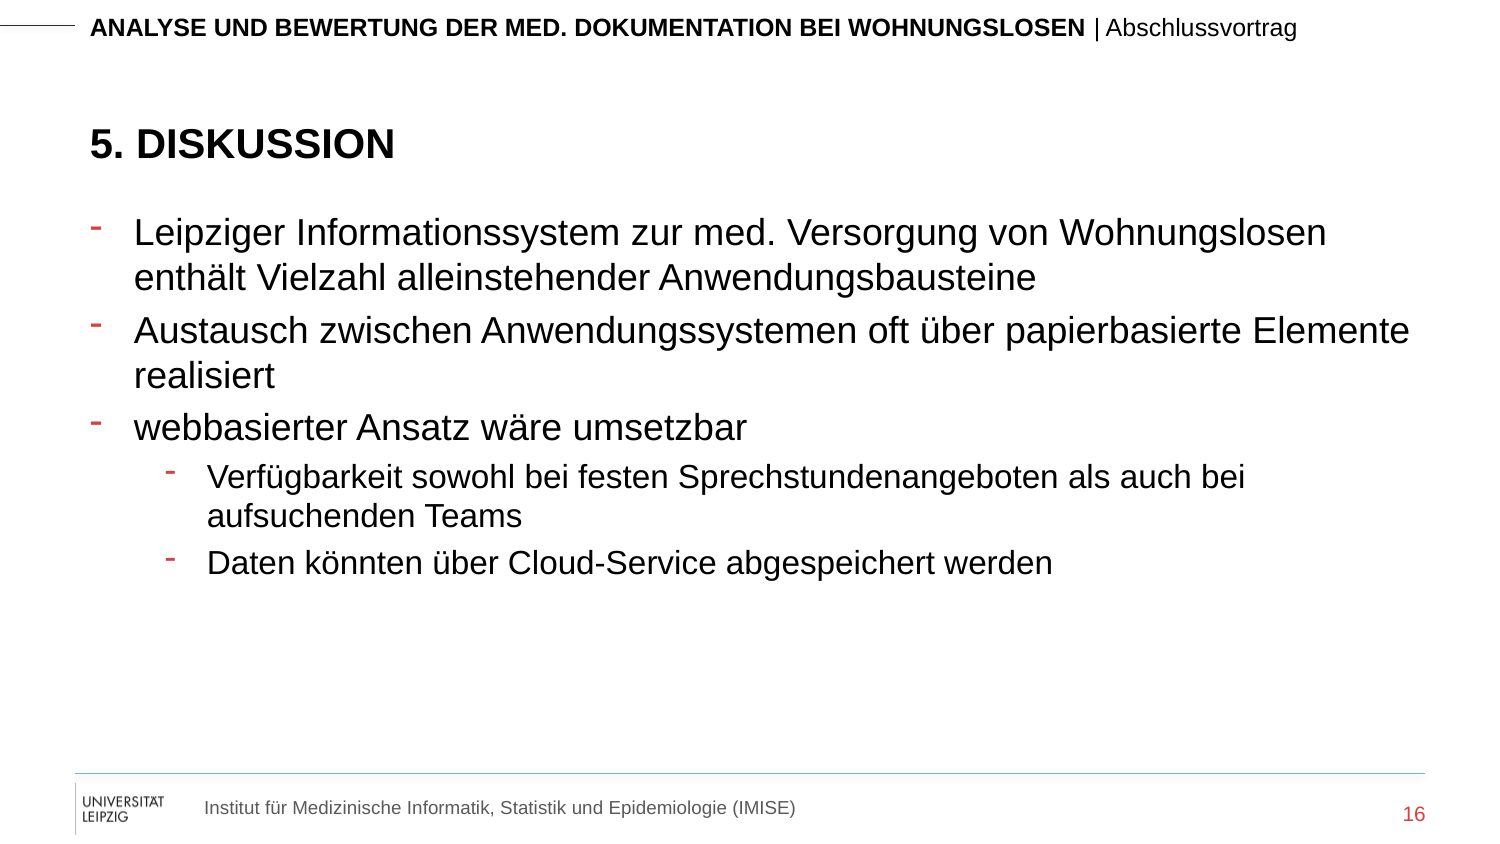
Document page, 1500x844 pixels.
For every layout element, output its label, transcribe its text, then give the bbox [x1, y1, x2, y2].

slide_number 16 [1303, 800, 1426, 834]
picture [75, 782, 165, 836]
title 5. Diskussion [75, 50, 1426, 175]
list Leipziger Informationssystem zur med. Versorgung von Wohnungslosen enthält Vielzahl alleinstehender Anwendungsbausteine Austausch zwischen Anwendungssystemen oft über papierbasierte Elemente realisiert webbasierter Ansatz wäre umsetzbar Verfügbarkeit sowohl bei festen Sprechstundenangeboten als auch bei aufsuchenden Teams Daten könnten über Cloud-Service abgespeichert werden [75, 200, 1426, 756]
